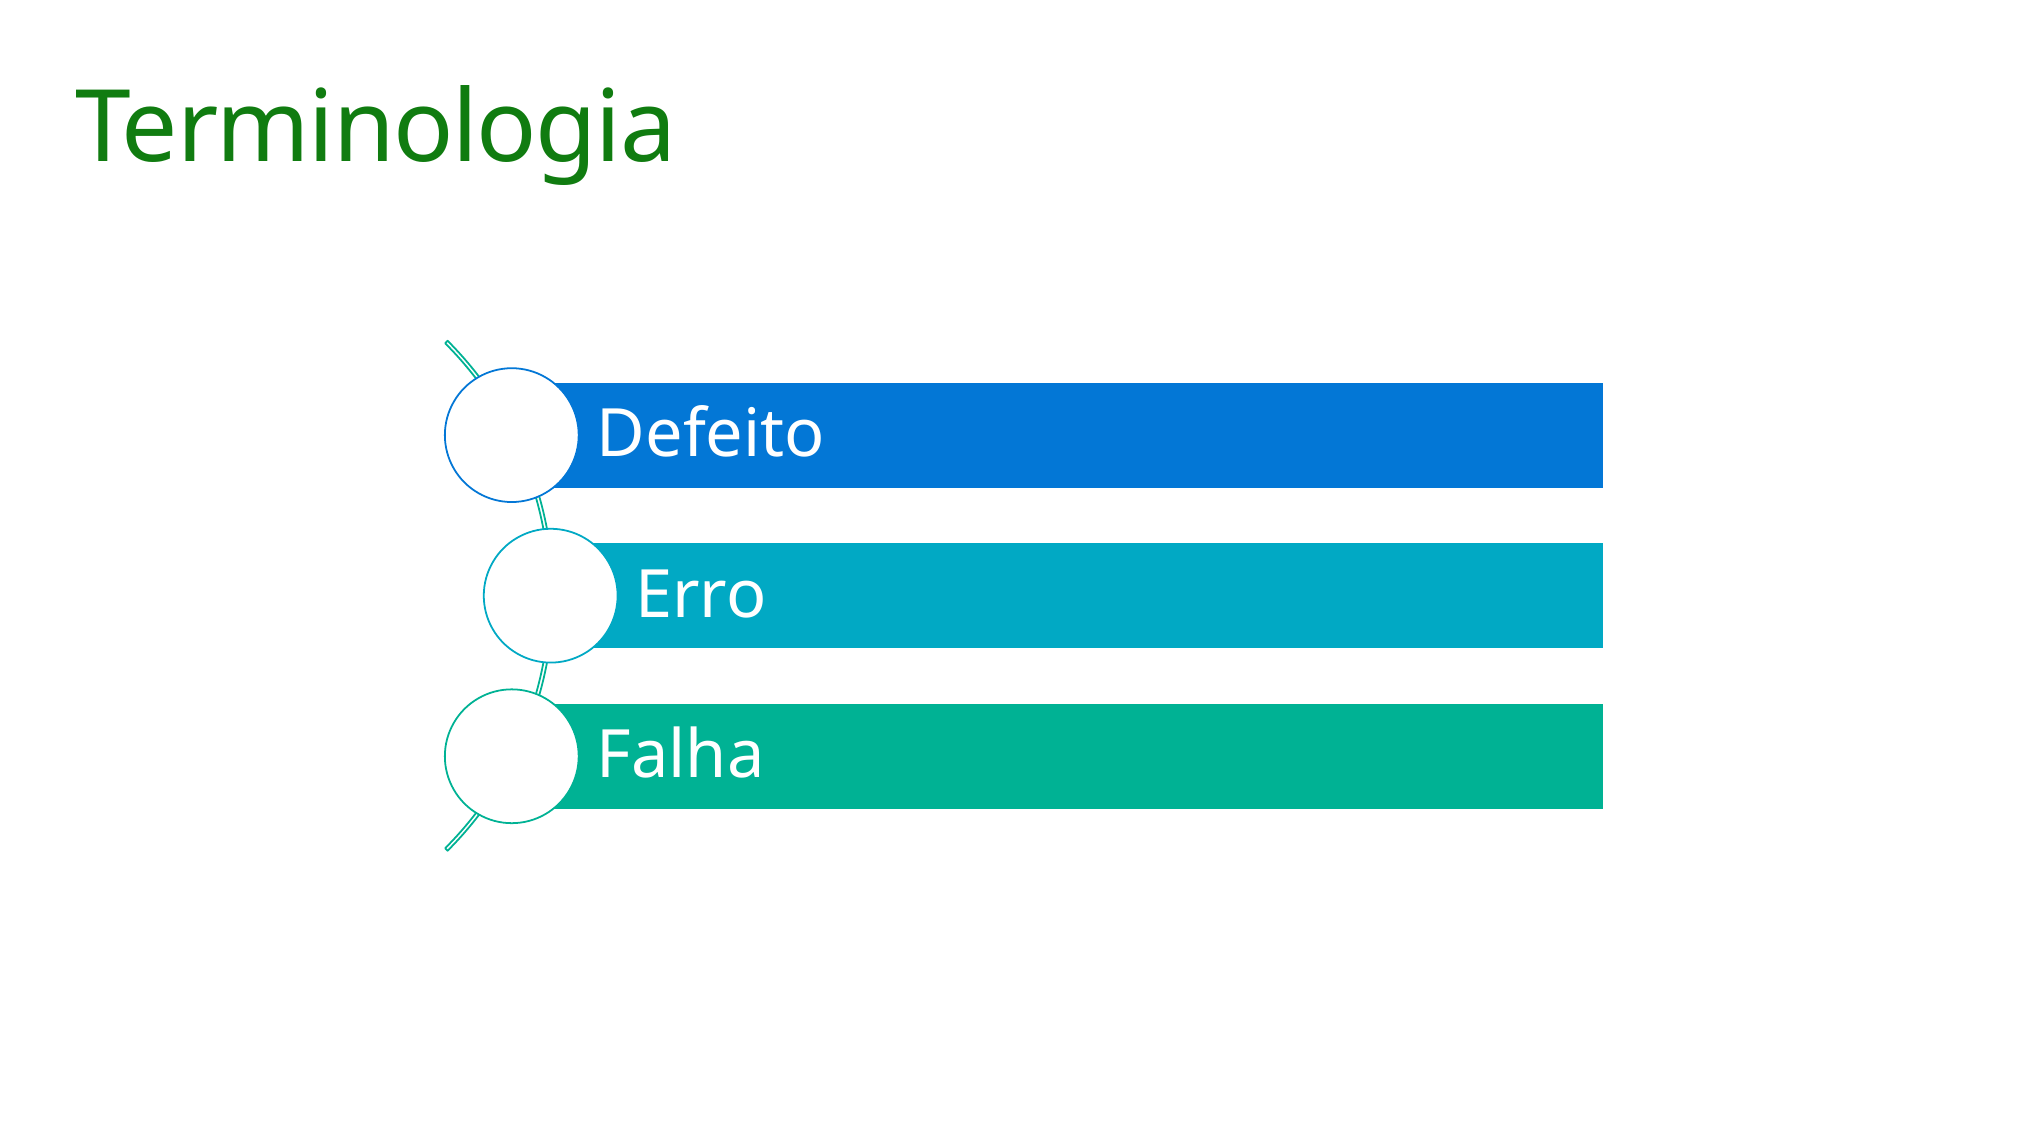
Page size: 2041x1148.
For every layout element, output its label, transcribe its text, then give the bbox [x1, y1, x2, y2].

title Terminologia [60, 60, 1980, 210]
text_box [436, 327, 1612, 864]
